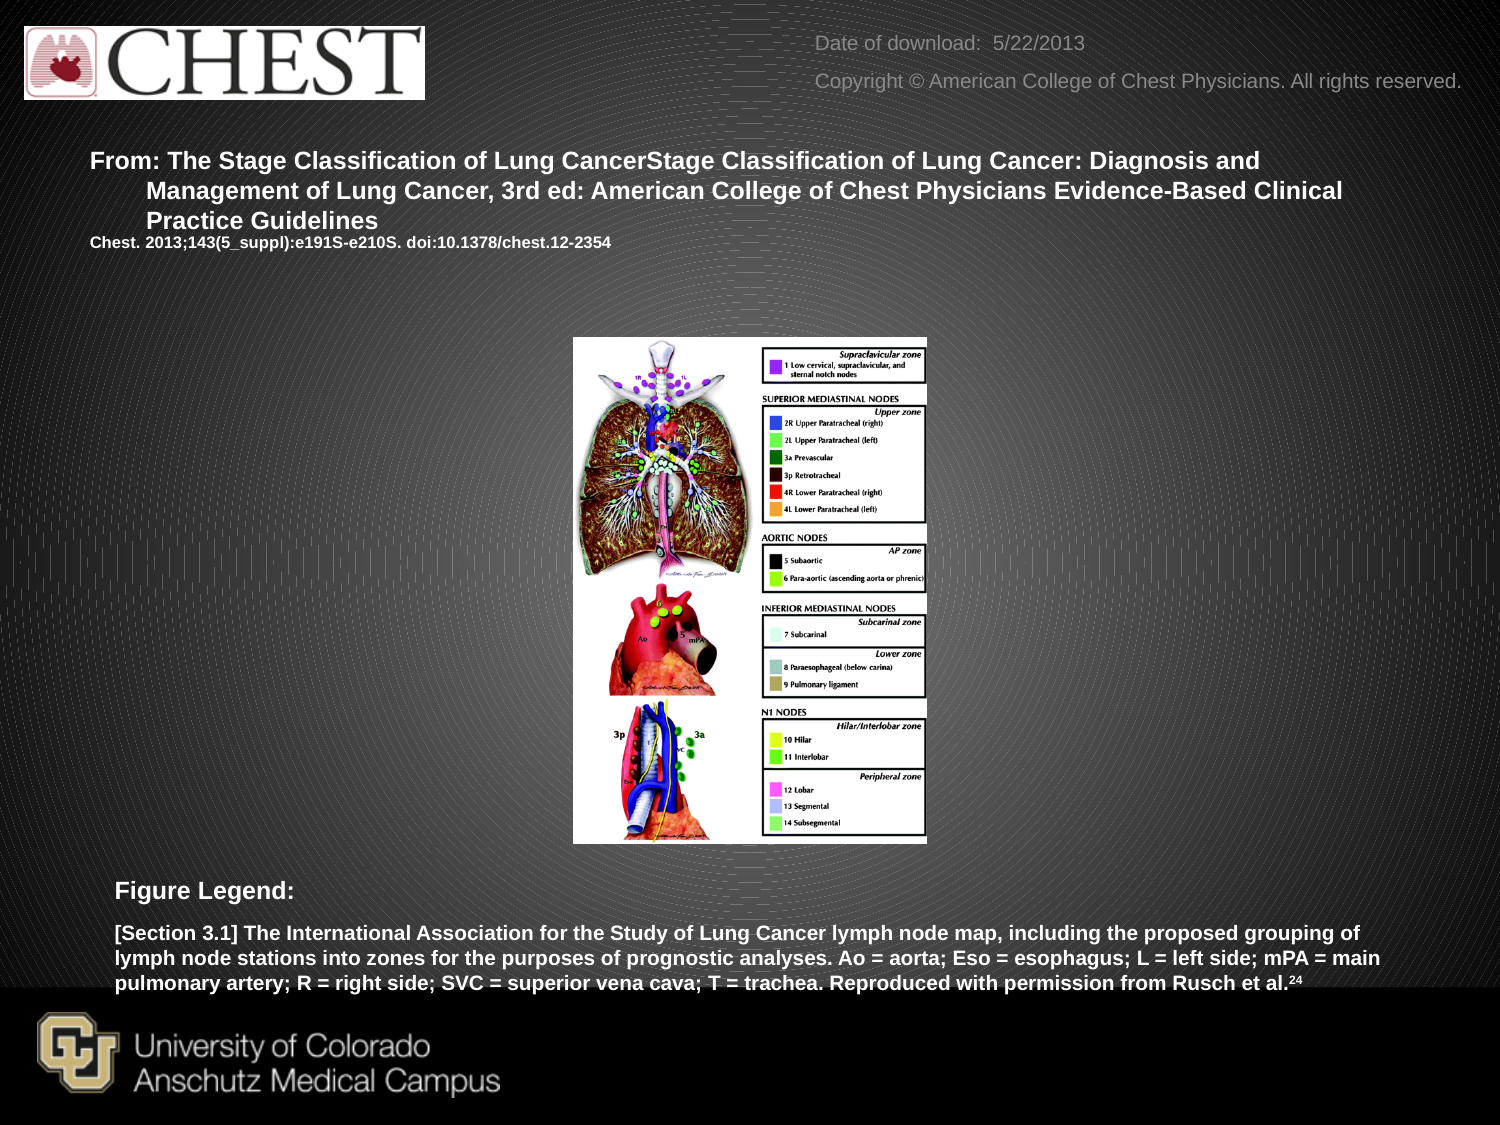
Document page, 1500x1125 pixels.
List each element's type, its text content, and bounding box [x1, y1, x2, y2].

text_box [299, 224, 1438, 263]
text_box Chest. 2013;143(5_suppl):e191S-e210S. doi:10.1378/chest.12-2354 [75, 224, 299, 263]
text_box Date of download: 5/22/2013 [800, 12, 1150, 49]
text_box Copyright © American College of Chest Physicians. All rights reserved. [799, 49, 1488, 110]
text_box [Section 3.1] The International Association for the Study of Lung Cancer lymph node map, including the proposed grouping of lymph node stations into zones for the purposes of prognostic analyses. Ao = aorta; Eso = esophagus; L = left side; mPA = main pulmonary artery; R = right side; SVC = superior vena cava; T = trachea. Reproduced with permission from Rusch et al.24 [99, 912, 1438, 975]
picture [24, 25, 426, 101]
text_box From: The Stage Classification of Lung CancerStage Classification of Lung Cancer: Diagnosis and Management of Lung Cancer, 3rd ed: American College of Chest Physicians Evidence-Based Clinical Practice Guidelines [74, 137, 1425, 200]
picture [572, 337, 927, 844]
text_box Figure Legend: [99, 867, 400, 912]
picture [37, 1012, 500, 1098]
